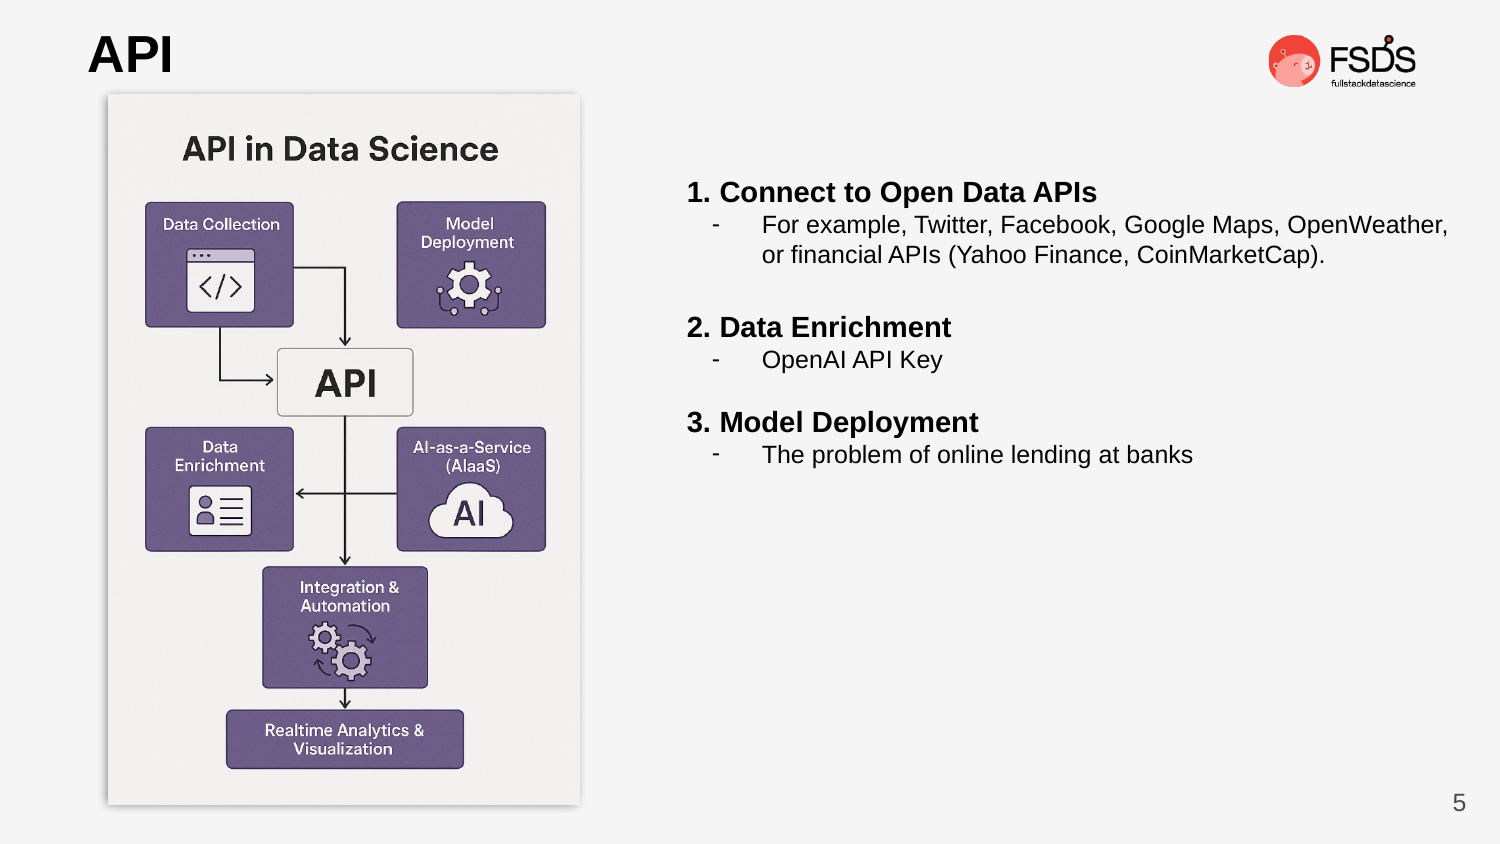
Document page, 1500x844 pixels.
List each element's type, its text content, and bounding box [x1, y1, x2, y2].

text_box 5 [1414, 786, 1467, 817]
text_box [1268, 34, 1416, 87]
text_box API [87, 33, 1263, 83]
picture [108, 94, 580, 805]
text_box 1. Connect to Open Data APIs For example, Twitter, Facebook, Google Maps, OpenWeather, or financial APIs (Yahoo Finance, CoinMarketCap). 2. Data Enrichment OpenAI API Key 3. Model Deployment The problem of online lending at banks [671, 158, 1467, 524]
